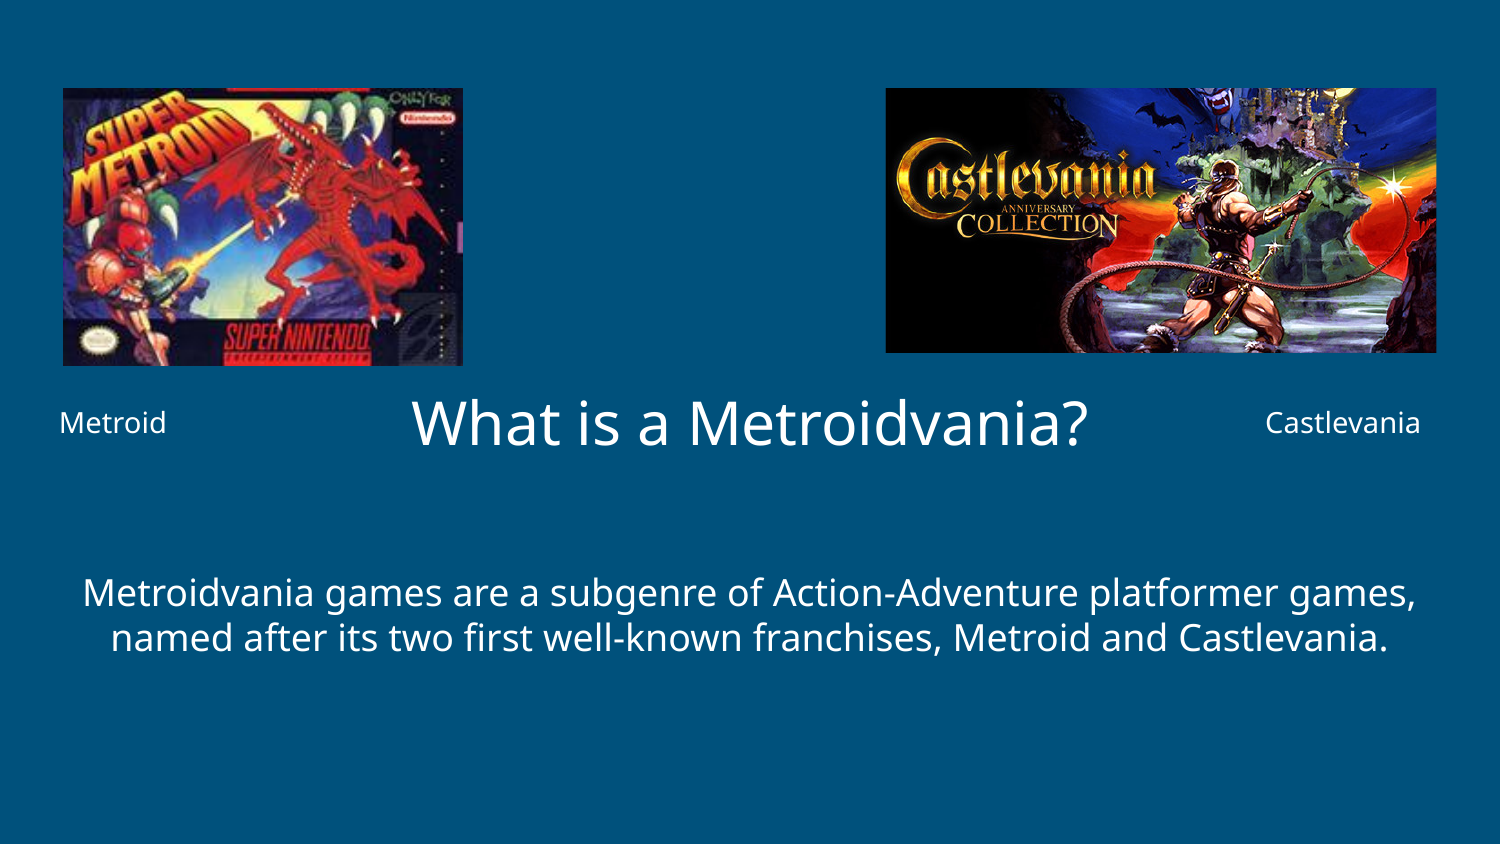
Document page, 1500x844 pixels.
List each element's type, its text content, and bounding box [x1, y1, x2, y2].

picture [64, 89, 462, 365]
title Metroidvania games are a subgenre of Action-Adventure platformer games, named after its two first well-known franchises, Metroid and Castlevania. [63, 561, 1437, 675]
text_box Metroid [43, 388, 231, 454]
text_box Castlevania [1249, 410, 1437, 454]
picture [886, 89, 1436, 352]
title What is a Metroidvania? [63, 365, 1437, 479]
